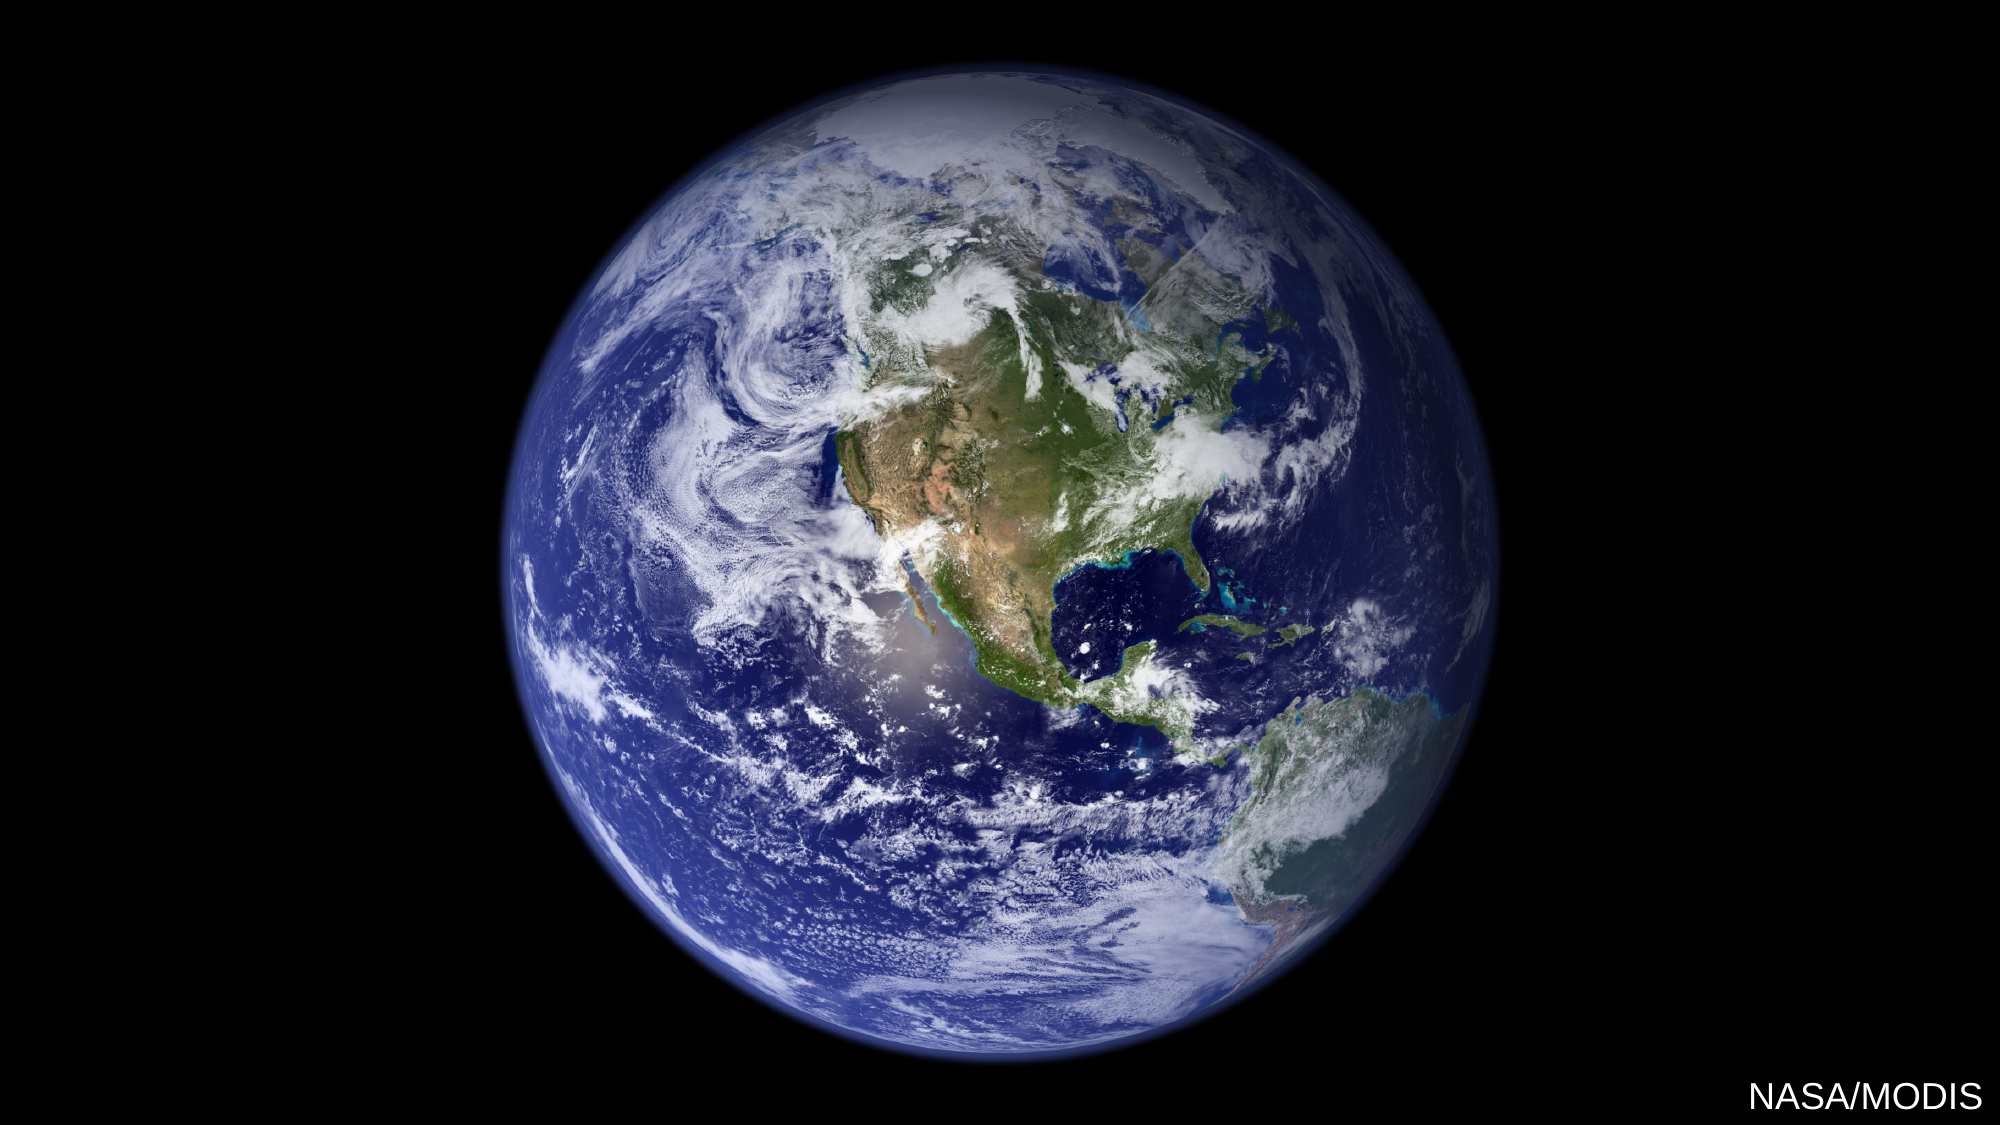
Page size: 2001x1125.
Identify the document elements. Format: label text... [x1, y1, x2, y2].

picture [437, 0, 1563, 1125]
text_box NASA/MODIS [1733, 1064, 1999, 1125]
